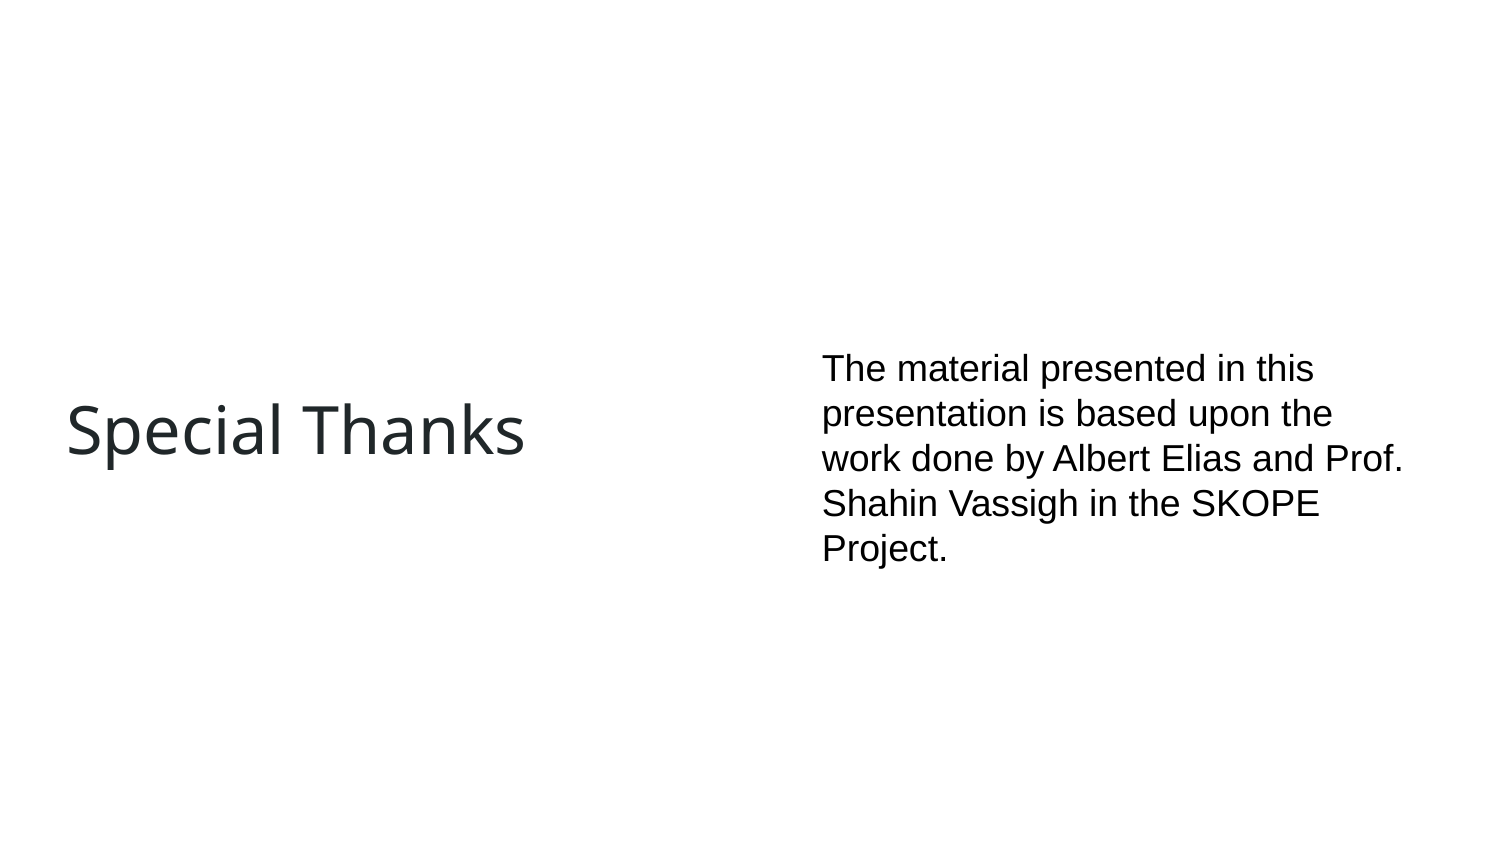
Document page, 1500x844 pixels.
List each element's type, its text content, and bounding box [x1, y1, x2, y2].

list The material presented in this presentation is based upon the work done by Albert Elias and Prof. Shahin Vassigh in the SKOPE Project. [806, 328, 1437, 844]
title Special Thanks [51, 116, 690, 728]
